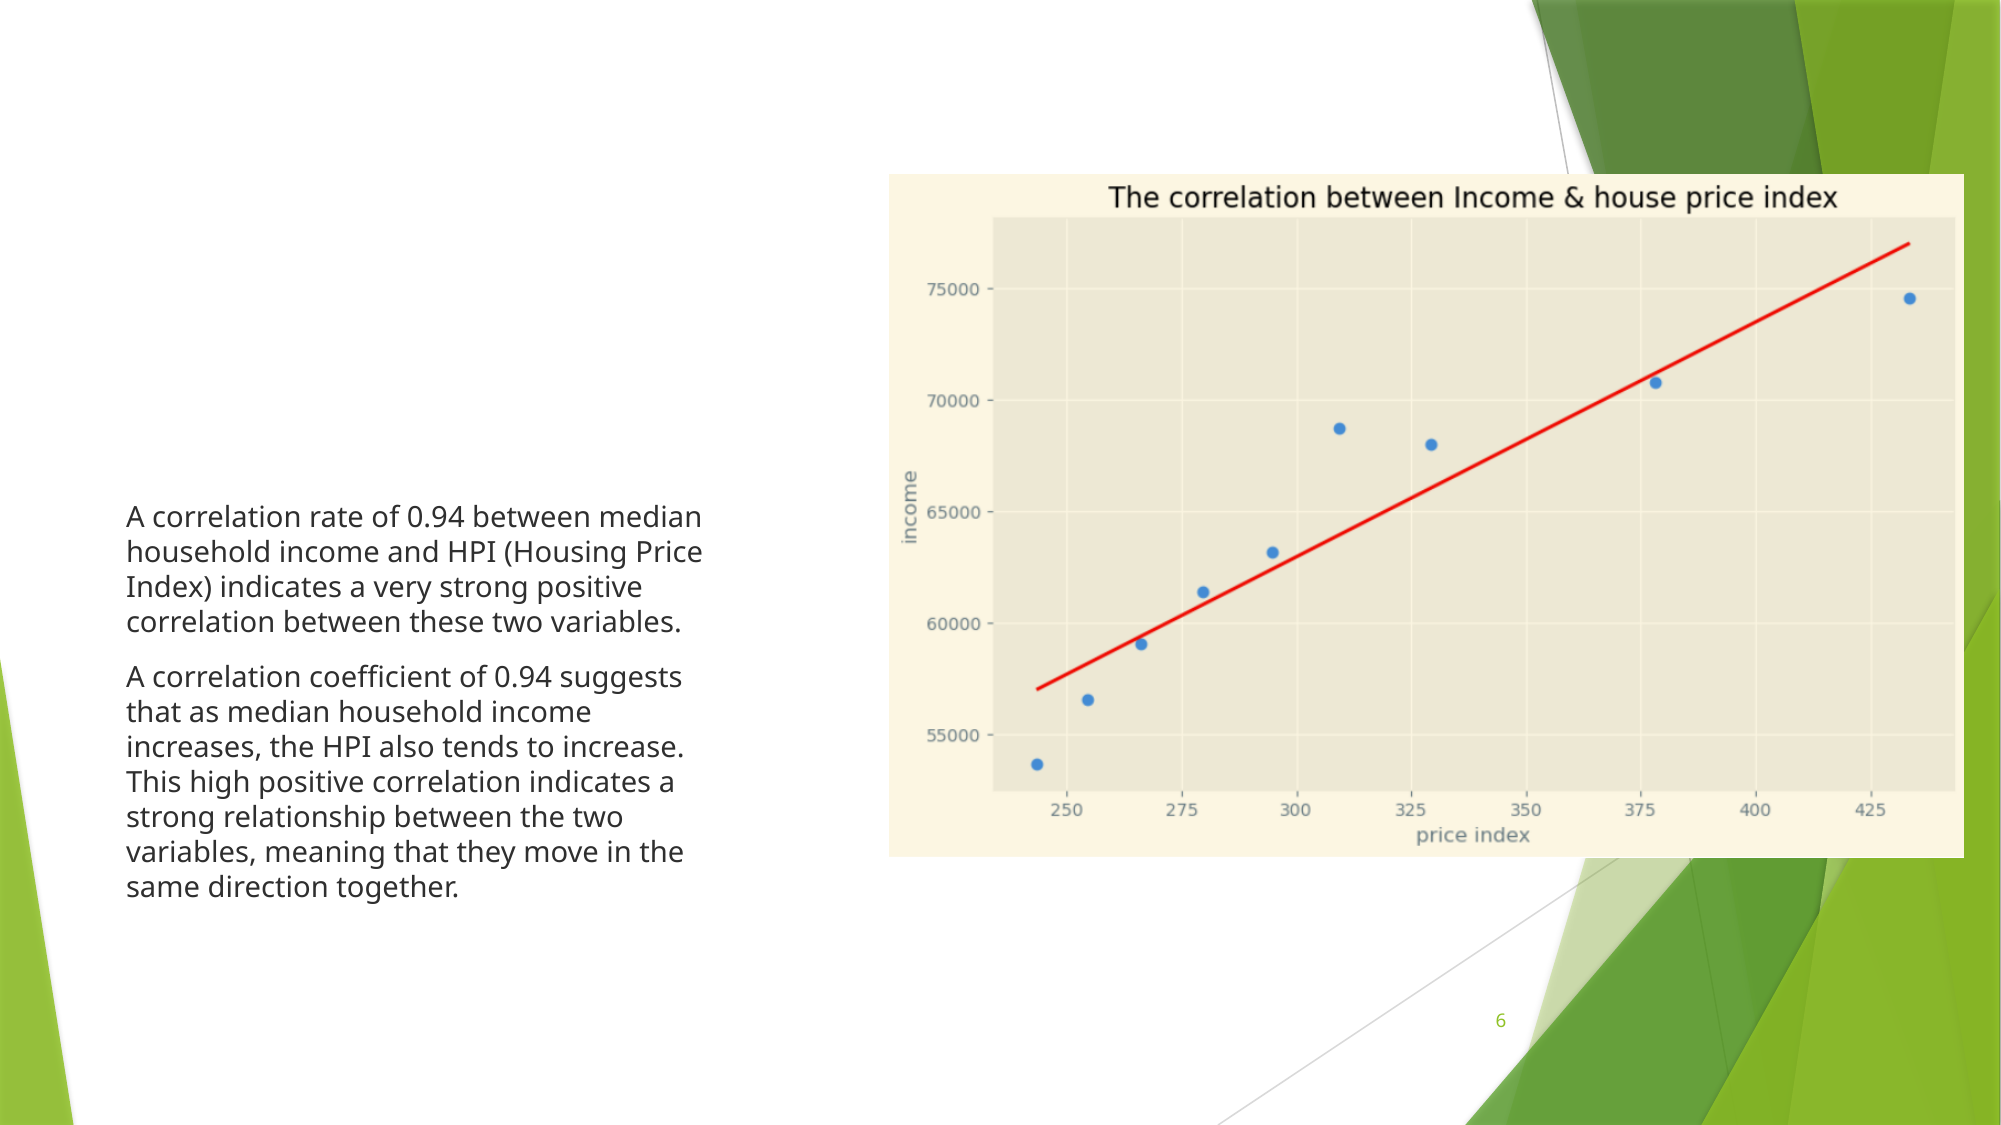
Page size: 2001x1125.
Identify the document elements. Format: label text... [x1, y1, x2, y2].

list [889, 174, 1964, 859]
list A correlation rate of 0.94 between median household income and HPI (Housing Price Index) indicates a very strong positive correlation between these two variables. A correlation coefficient of 0.94 suggests that as median household income increases, the HPI also tends to increase. This high positive correlation indicates a strong relationship between the two variables, meaning that they move in the same direction together. [111, 455, 744, 880]
slide_number 6 [1409, 991, 1522, 1051]
